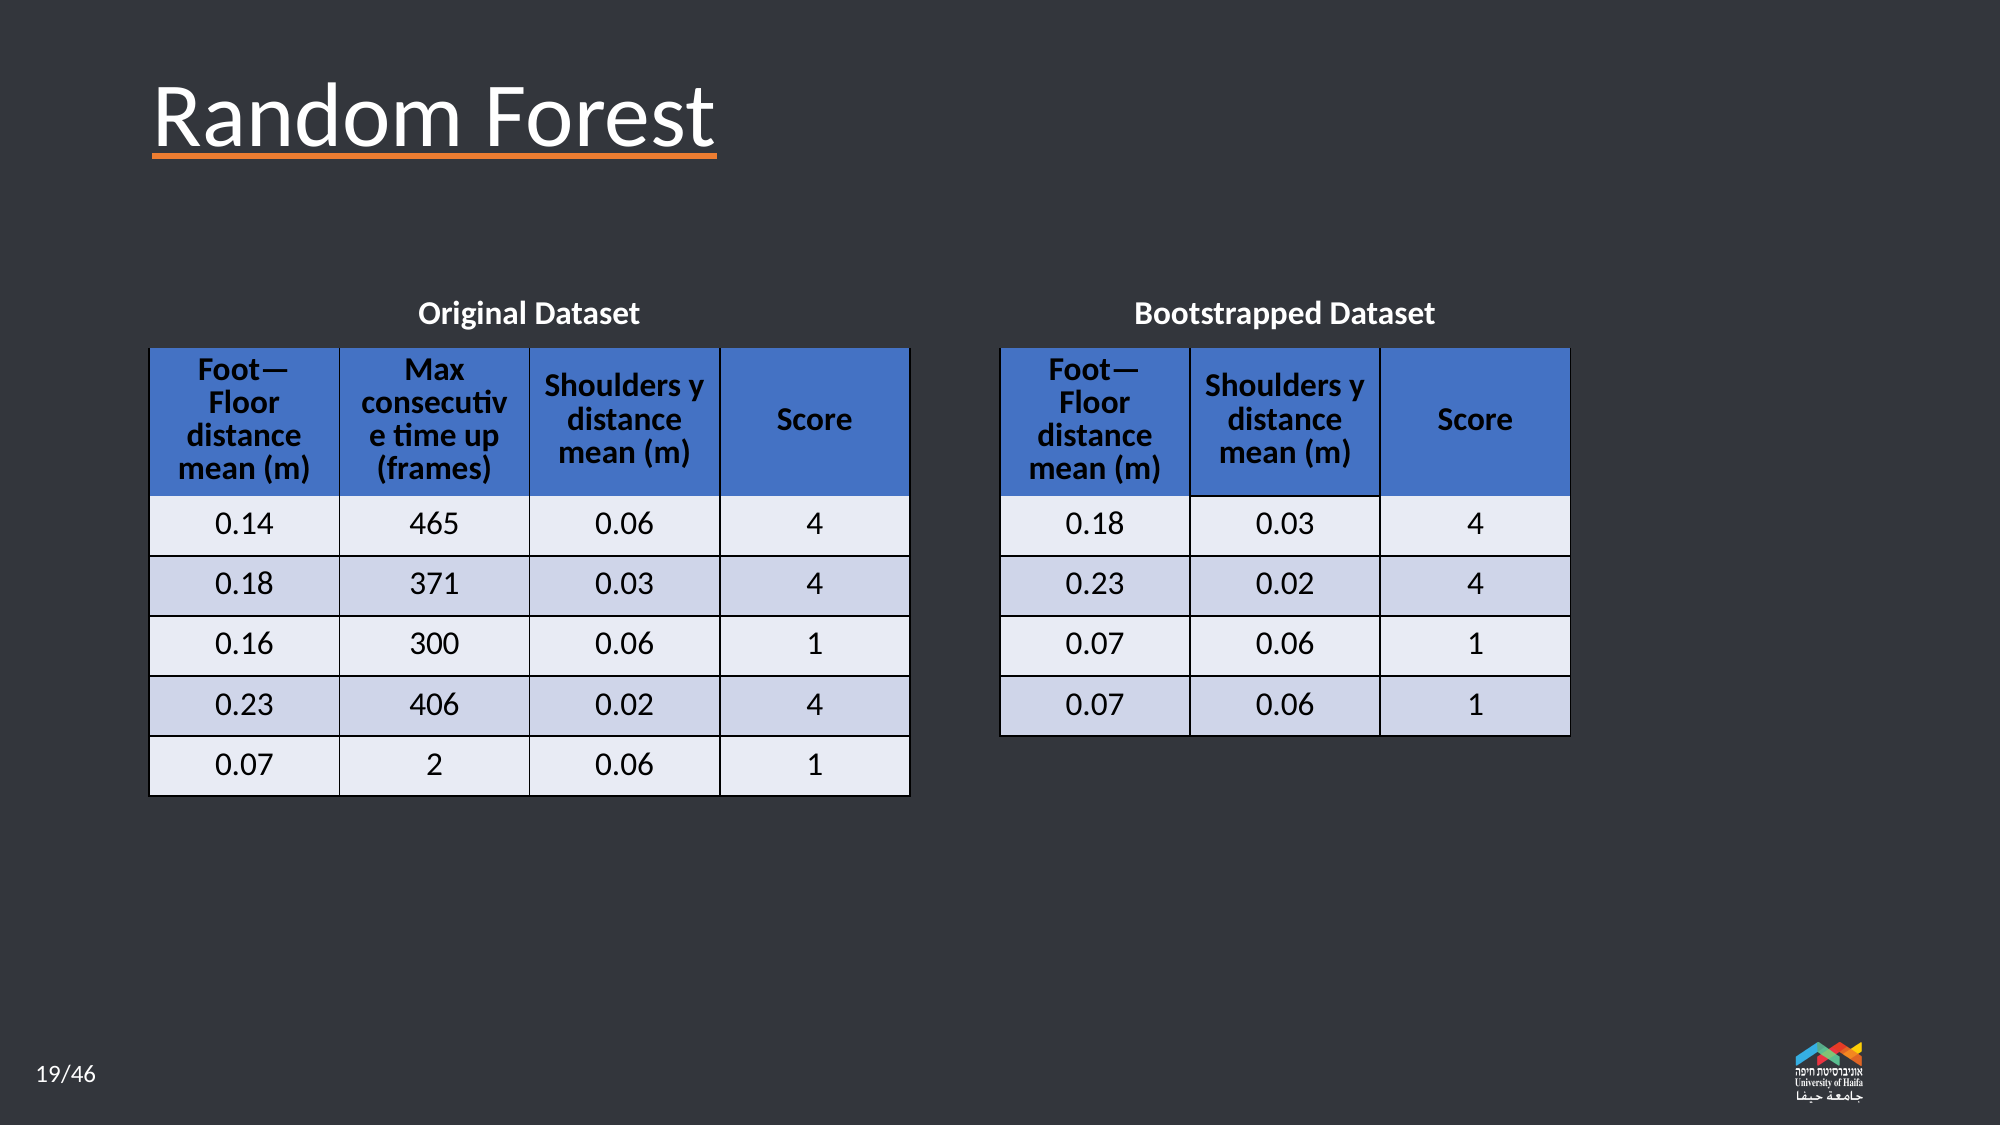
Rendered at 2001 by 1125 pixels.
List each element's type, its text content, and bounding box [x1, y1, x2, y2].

table_cell 0.03 [530, 557, 719, 615]
picture [1795, 1042, 1863, 1103]
table_cell 2 [340, 737, 529, 795]
table_cell 0.06 [530, 617, 719, 675]
table_cell 0.23 [150, 677, 339, 735]
table_cell 1 [1381, 617, 1570, 675]
table_cell 0.18 [1001, 496, 1189, 555]
table_header Bootstrapped Dataset [1000, 285, 1570, 348]
table_cell Score [1381, 348, 1570, 496]
table_cell 0.06 [1191, 617, 1379, 675]
table_cell 0.07 [1001, 677, 1189, 735]
table_cell Score [721, 348, 909, 496]
table_cell 406 [340, 677, 529, 735]
table_cell Max consecutive time up (frames) [340, 348, 529, 496]
table_cell 0.02 [1191, 557, 1379, 615]
table_cell 0.18 [150, 557, 339, 615]
table_cell 4 [1381, 557, 1570, 615]
table_cell 1 [721, 617, 909, 675]
table_cell 4 [1381, 496, 1570, 555]
table_cell 1 [1381, 677, 1570, 735]
title Random Forest [137, 59, 785, 175]
table_cell 0.06 [530, 737, 719, 795]
table_cell 0.02 [530, 677, 719, 735]
table_cell 1 [721, 737, 909, 795]
table_cell Shoulders y distance mean (m) [530, 348, 719, 496]
table_cell Shoulders y distance mean (m) [1191, 348, 1379, 495]
table_cell 0.06 [1191, 677, 1379, 735]
slide_number 19/46 [20, 1042, 471, 1103]
table_cell 0.03 [1191, 497, 1379, 555]
table_cell 0.07 [150, 737, 339, 795]
table_cell 0.16 [150, 617, 339, 675]
table_cell 0.06 [530, 496, 719, 555]
table_cell 0.07 [1001, 617, 1189, 675]
table_header Original Dataset [149, 285, 910, 348]
table_cell 0.14 [150, 496, 339, 555]
table_cell 4 [721, 496, 909, 555]
table_cell 0.23 [1001, 557, 1189, 615]
table_cell Foot—Floor distance mean (m) [150, 348, 339, 496]
table_cell Foot—Floor distance mean (m) [1001, 348, 1189, 496]
table_cell 4 [721, 677, 909, 735]
table_cell 4 [721, 557, 909, 615]
table_cell 465 [340, 496, 529, 555]
table_cell 371 [340, 557, 529, 615]
table_cell 300 [340, 617, 529, 675]
